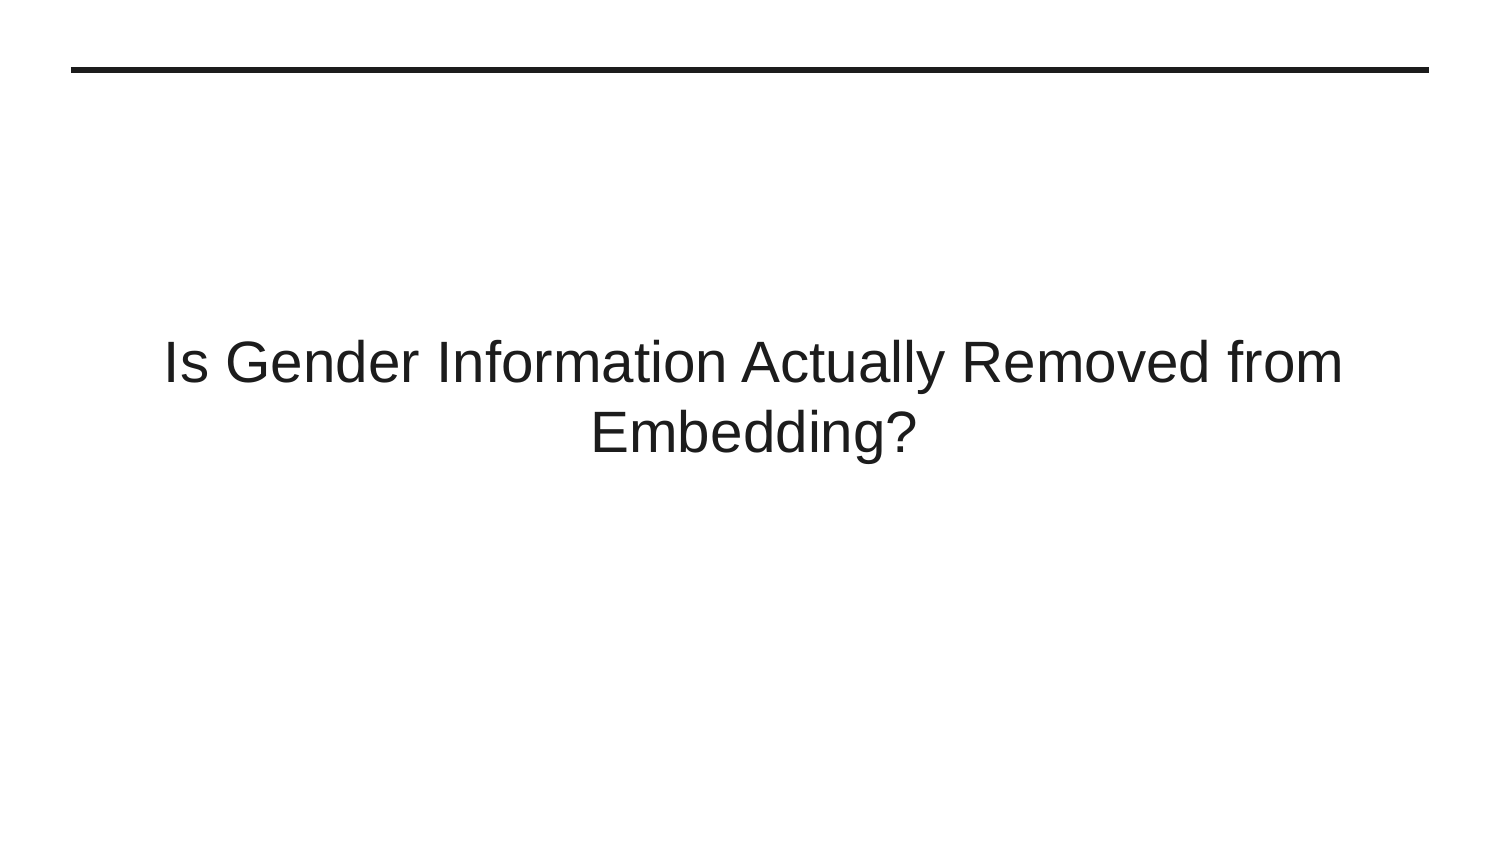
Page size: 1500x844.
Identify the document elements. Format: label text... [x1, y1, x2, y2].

list Is Gender Information Actually Removed from Embedding? [70, 237, 1439, 713]
